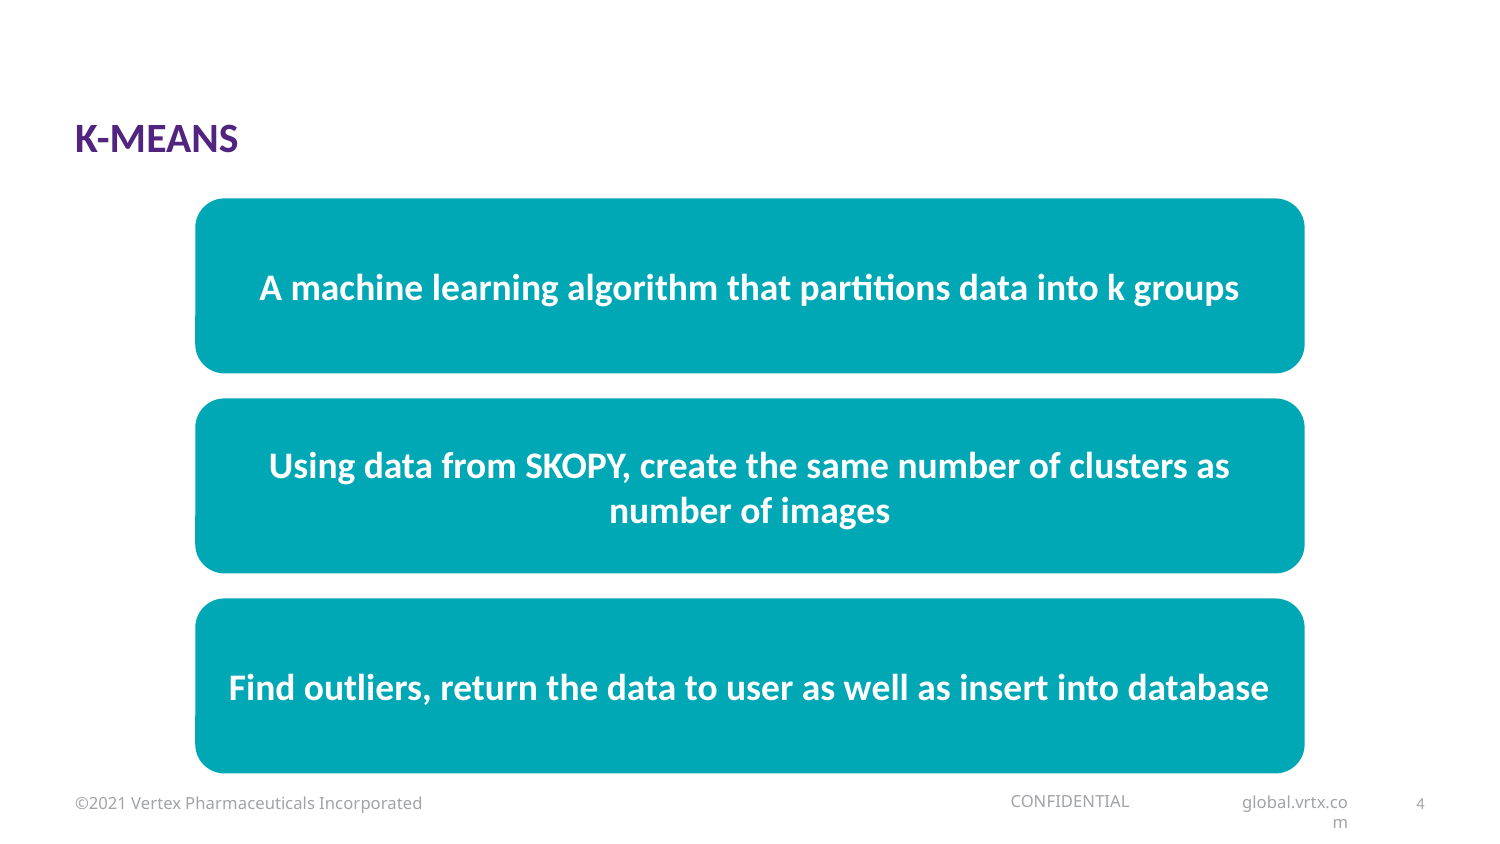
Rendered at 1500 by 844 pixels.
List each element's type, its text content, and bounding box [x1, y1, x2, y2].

slide_number 4 [1348, 784, 1425, 818]
text_box Using data from SKOPY, create the same number of clusters as number of images [194, 397, 1306, 575]
text_box A machine learning algorithm that partitions data into k groups [194, 197, 1306, 375]
text_box Find outliers, return the data to user as well as insert into database [194, 597, 1306, 775]
footer ©2021 Vertex Pharmaceuticals Incorporated [75, 784, 963, 818]
title K-means [75, 71, 1425, 154]
